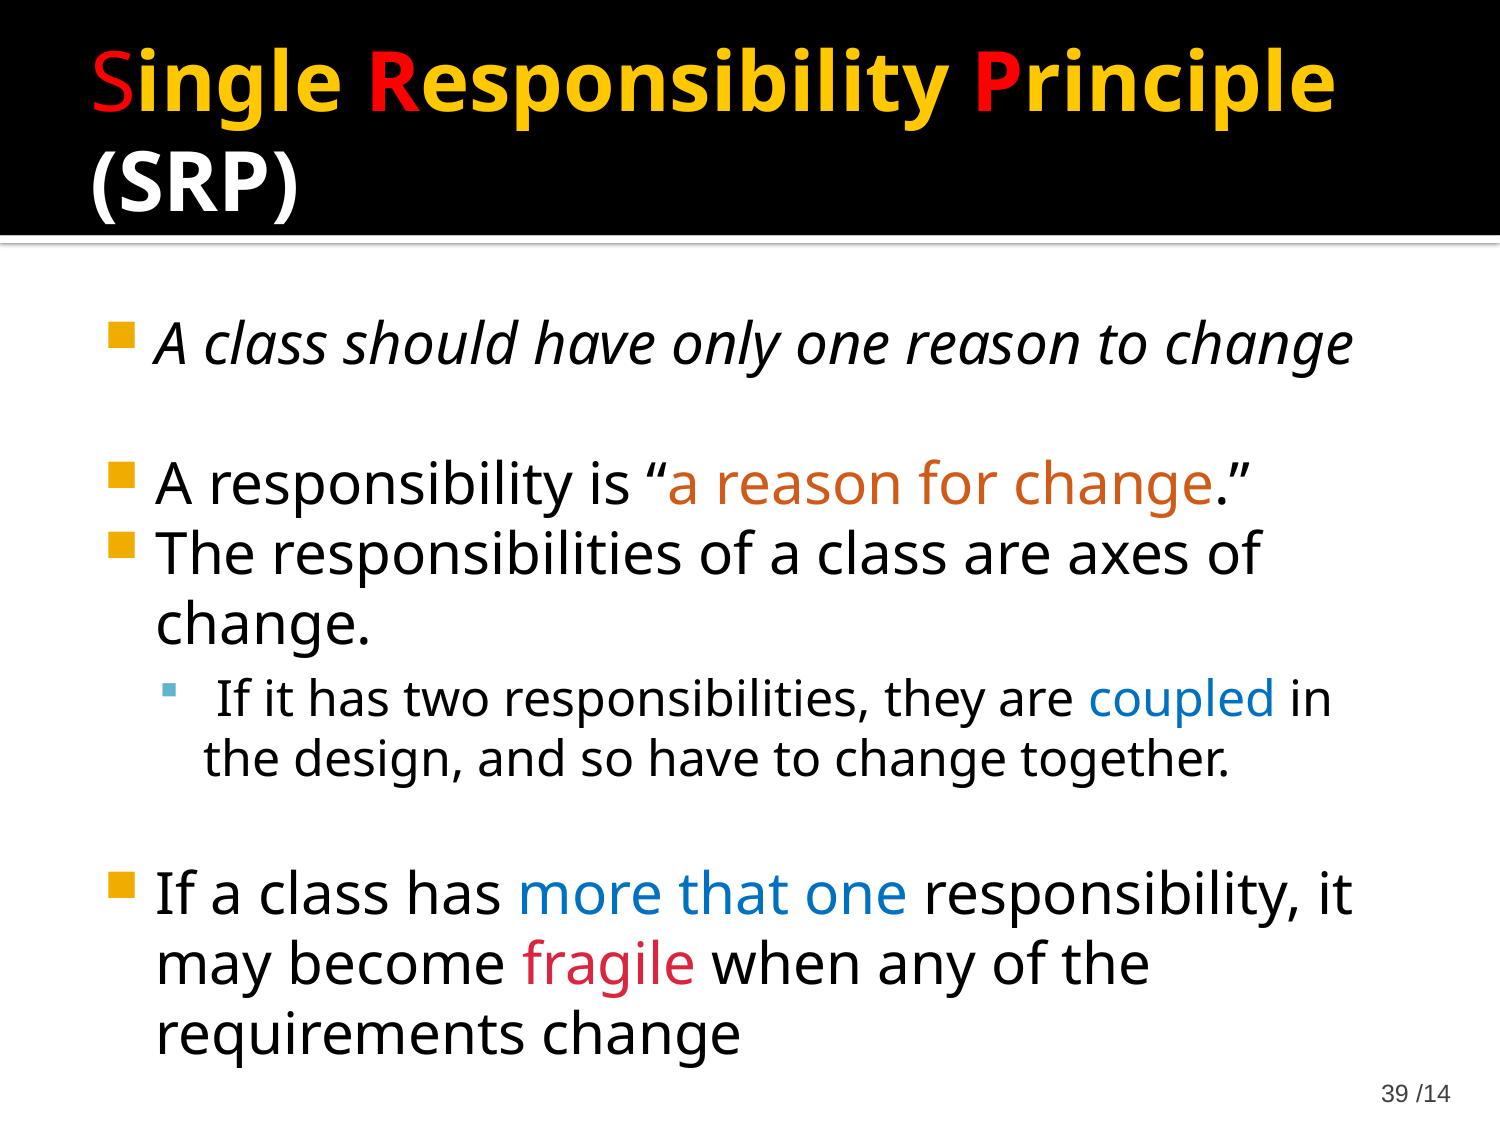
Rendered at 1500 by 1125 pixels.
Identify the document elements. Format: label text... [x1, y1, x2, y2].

slide_number 14/ 39 [1345, 1062, 1467, 1108]
list A class should have only one reason to change A responsibility is “a reason for change.” The responsibilities of a class are axes of change. If it has two responsibilities, they are coupled in the design, and so have to change together. If a class has more that one responsibility, it may become fragile when any of the requirements change [75, 291, 1425, 1050]
title Single Responsibility Principle (SRP) [75, 25, 1425, 231]
